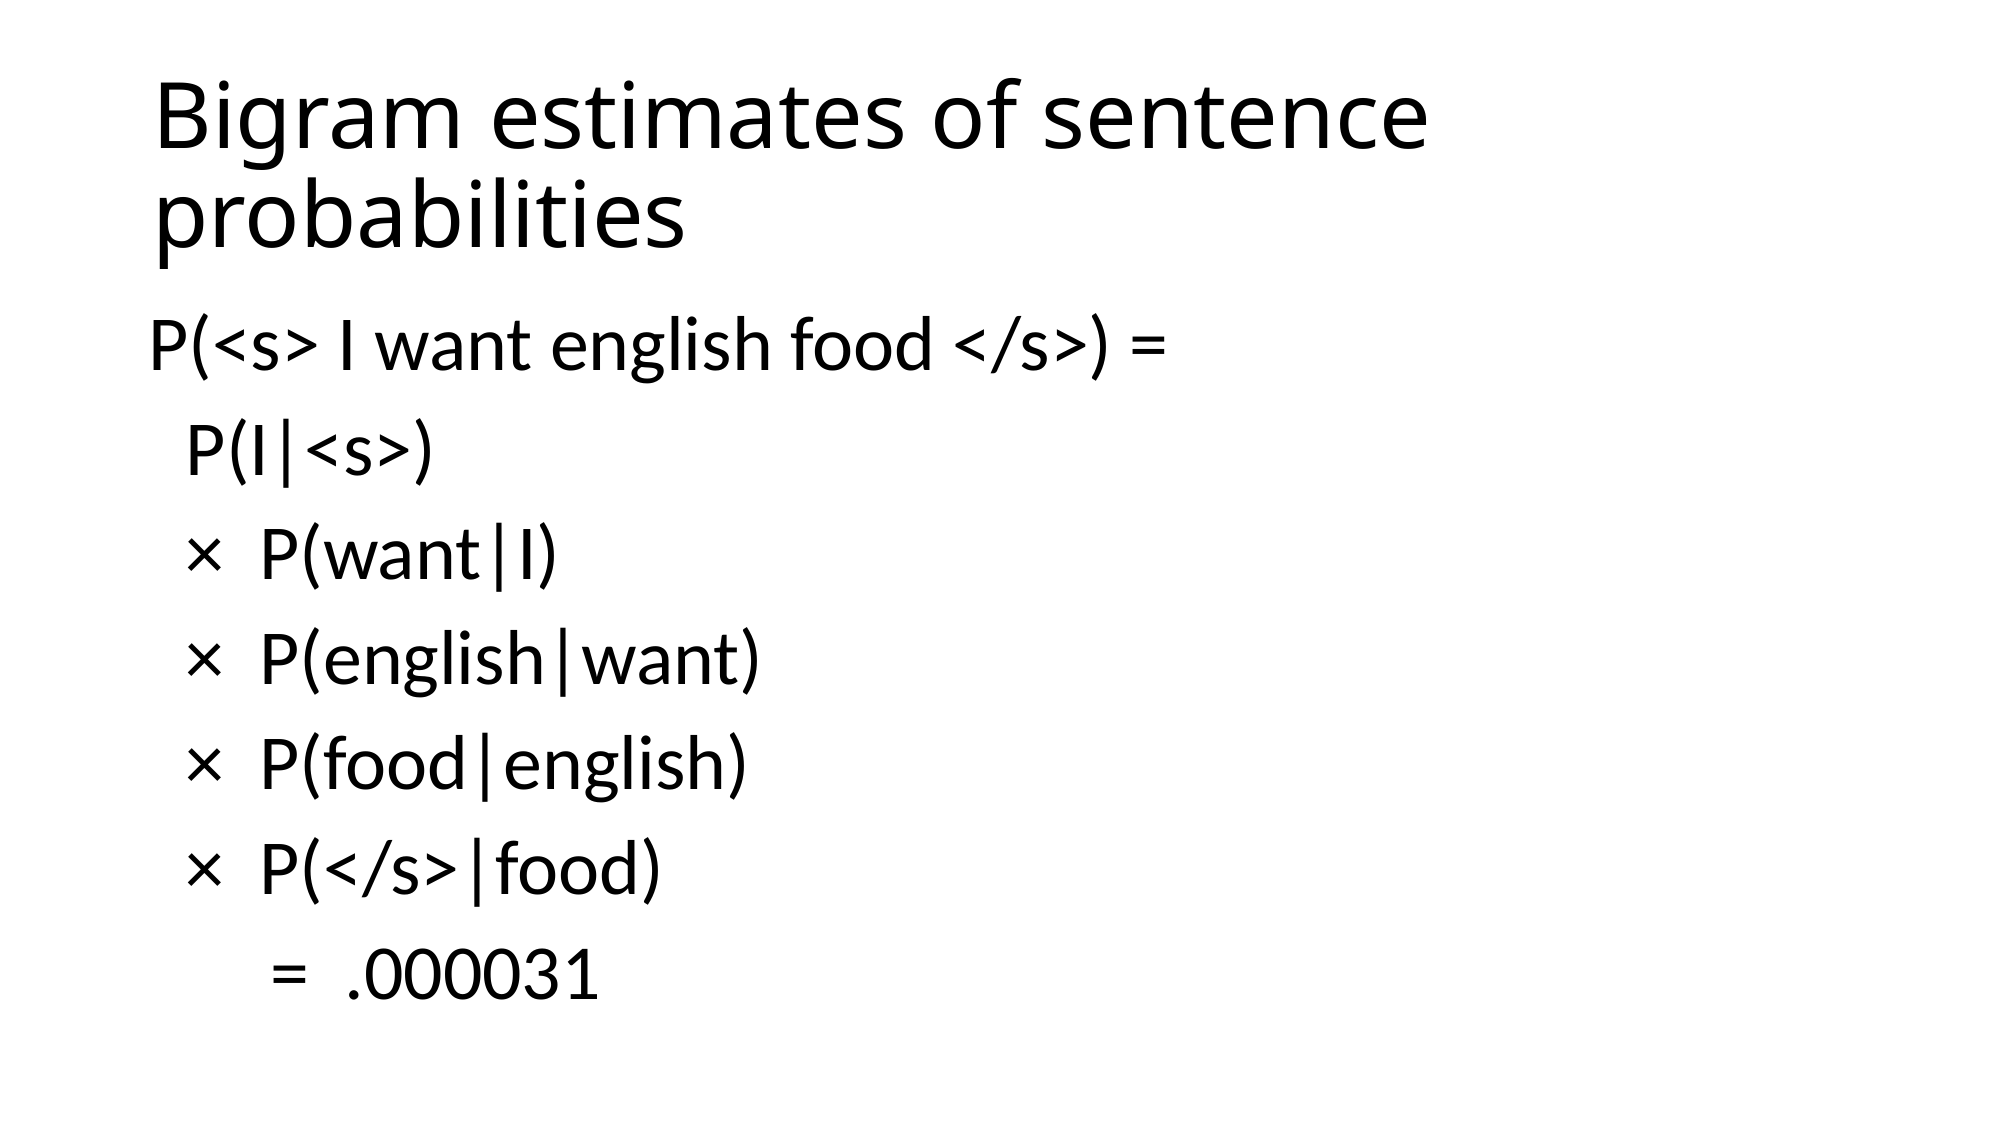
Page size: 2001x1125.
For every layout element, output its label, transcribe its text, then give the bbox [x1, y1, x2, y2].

list P(<s> I want english food </s>) = P(I|<s>) × P(want|I) × P(english|want) × P(food|english) × P(</s>|food) = .000031 [133, 295, 2000, 1025]
title Bigram estimates of sentence probabilities [137, 59, 1863, 278]
